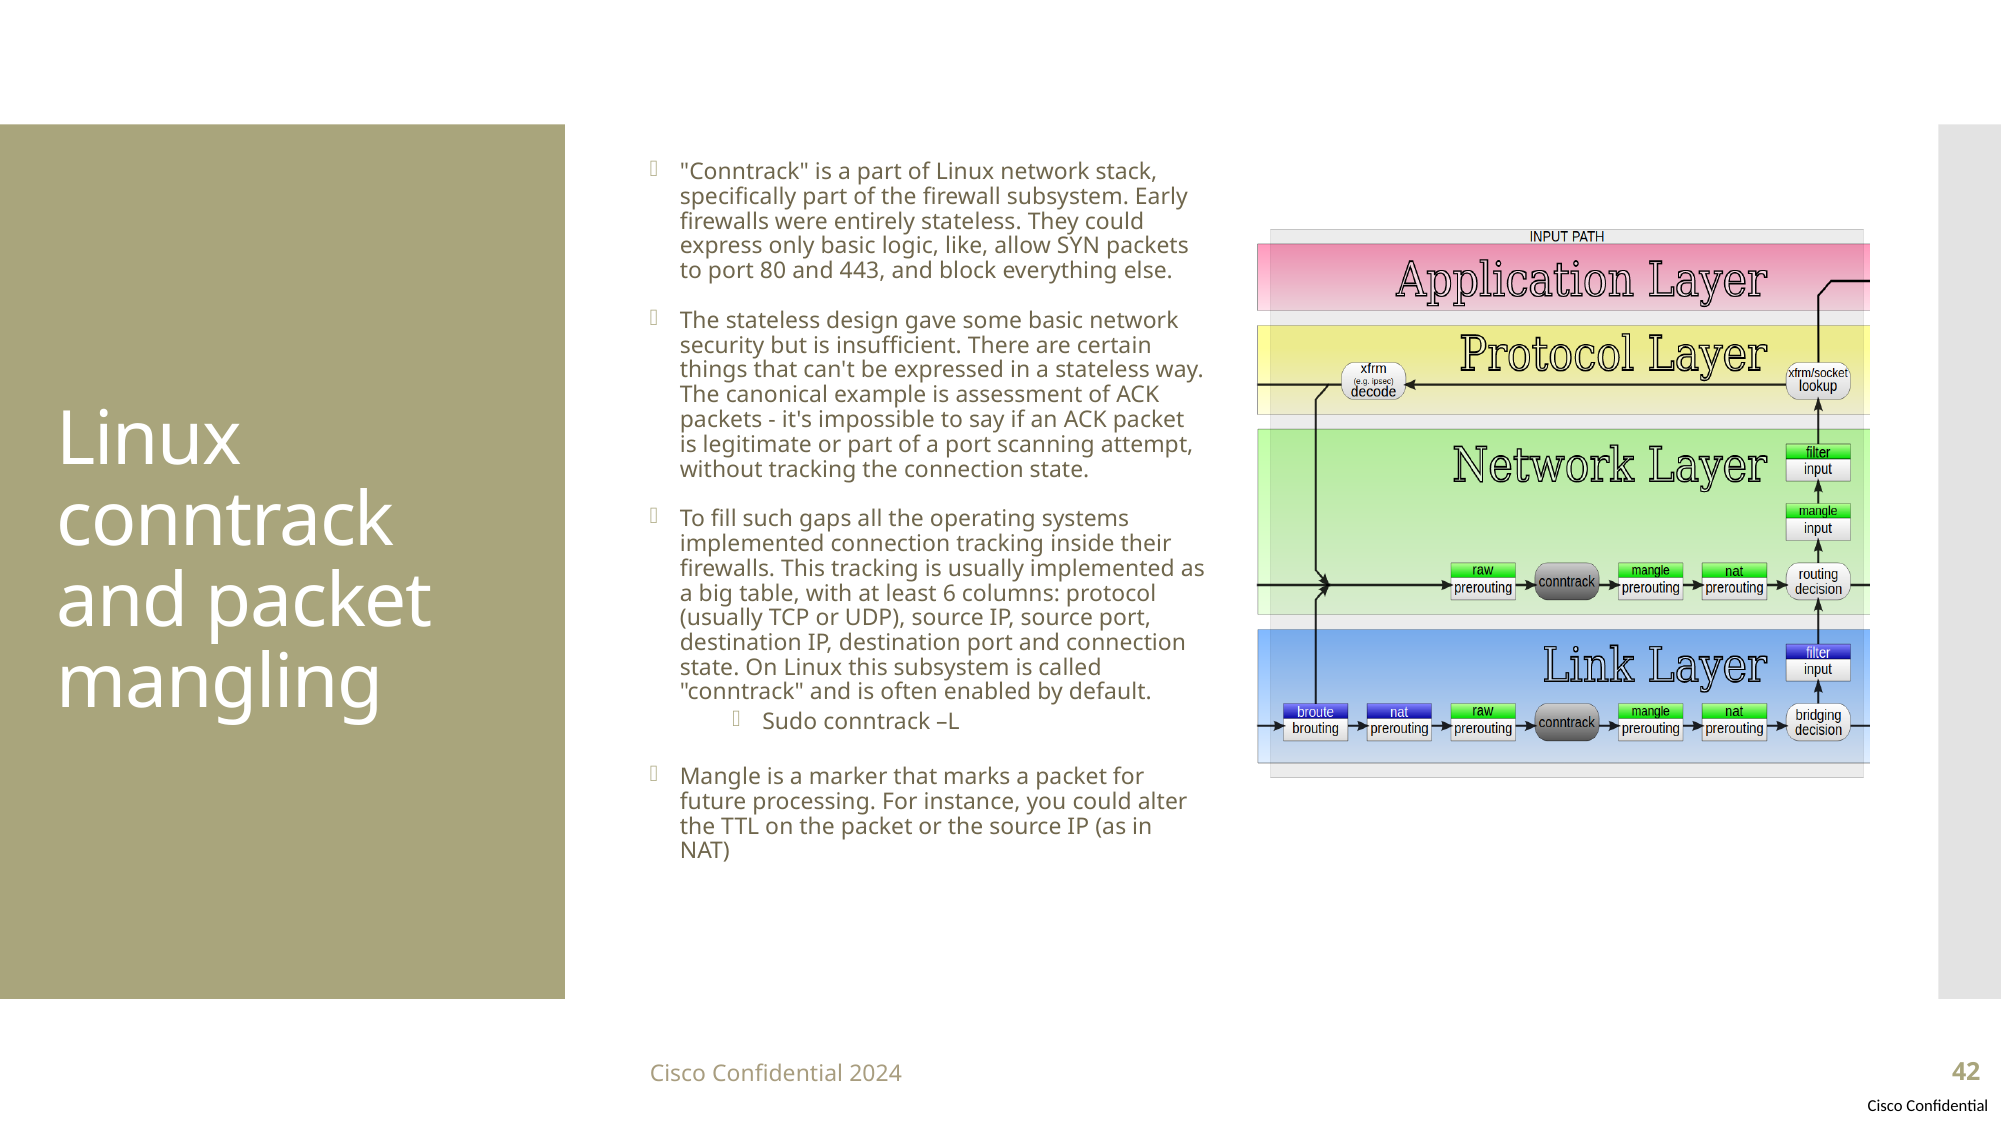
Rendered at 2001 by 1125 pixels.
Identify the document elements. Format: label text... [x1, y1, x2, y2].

footer Cisco Confidential 2024 [634, 1042, 1605, 1103]
slide_number 42 [1744, 1042, 1996, 1103]
list "Conntrack" is a part of Linux network stack, specifically part of the firewall subsystem. Early firewalls were entirely stateless. They could express only basic logic, like, allow SYN packets to port 80 and 443, and block everything else. The stateless design gave some basic network security but is insufficient. There are certain things that can't be expressed in a stateless way. The canonical example is assessment of ACK packets - it's impossible to say if an ACK packet is legitimate or part of a port scanning attempt, without tracking the connection state. To fill such gaps all the operating systems implemented connection tracking inside their firewalls. This tracking is usually implemented as a big table, with at least 6 columns: protocol (usually TCP or UDP), source IP, source port, destination IP, destination port and connection state. On Linux this subsystem is called "conntrack" and is often enabled by default. Sudo conntrack –L Mangle is a marker that marks a packet for future processing. For instance, you could alter the TTL on the packet or the source IP (as in NAT) [634, 141, 1223, 982]
title Linux conntrack and packet mangling [41, 184, 525, 940]
picture [1222, 219, 1926, 791]
